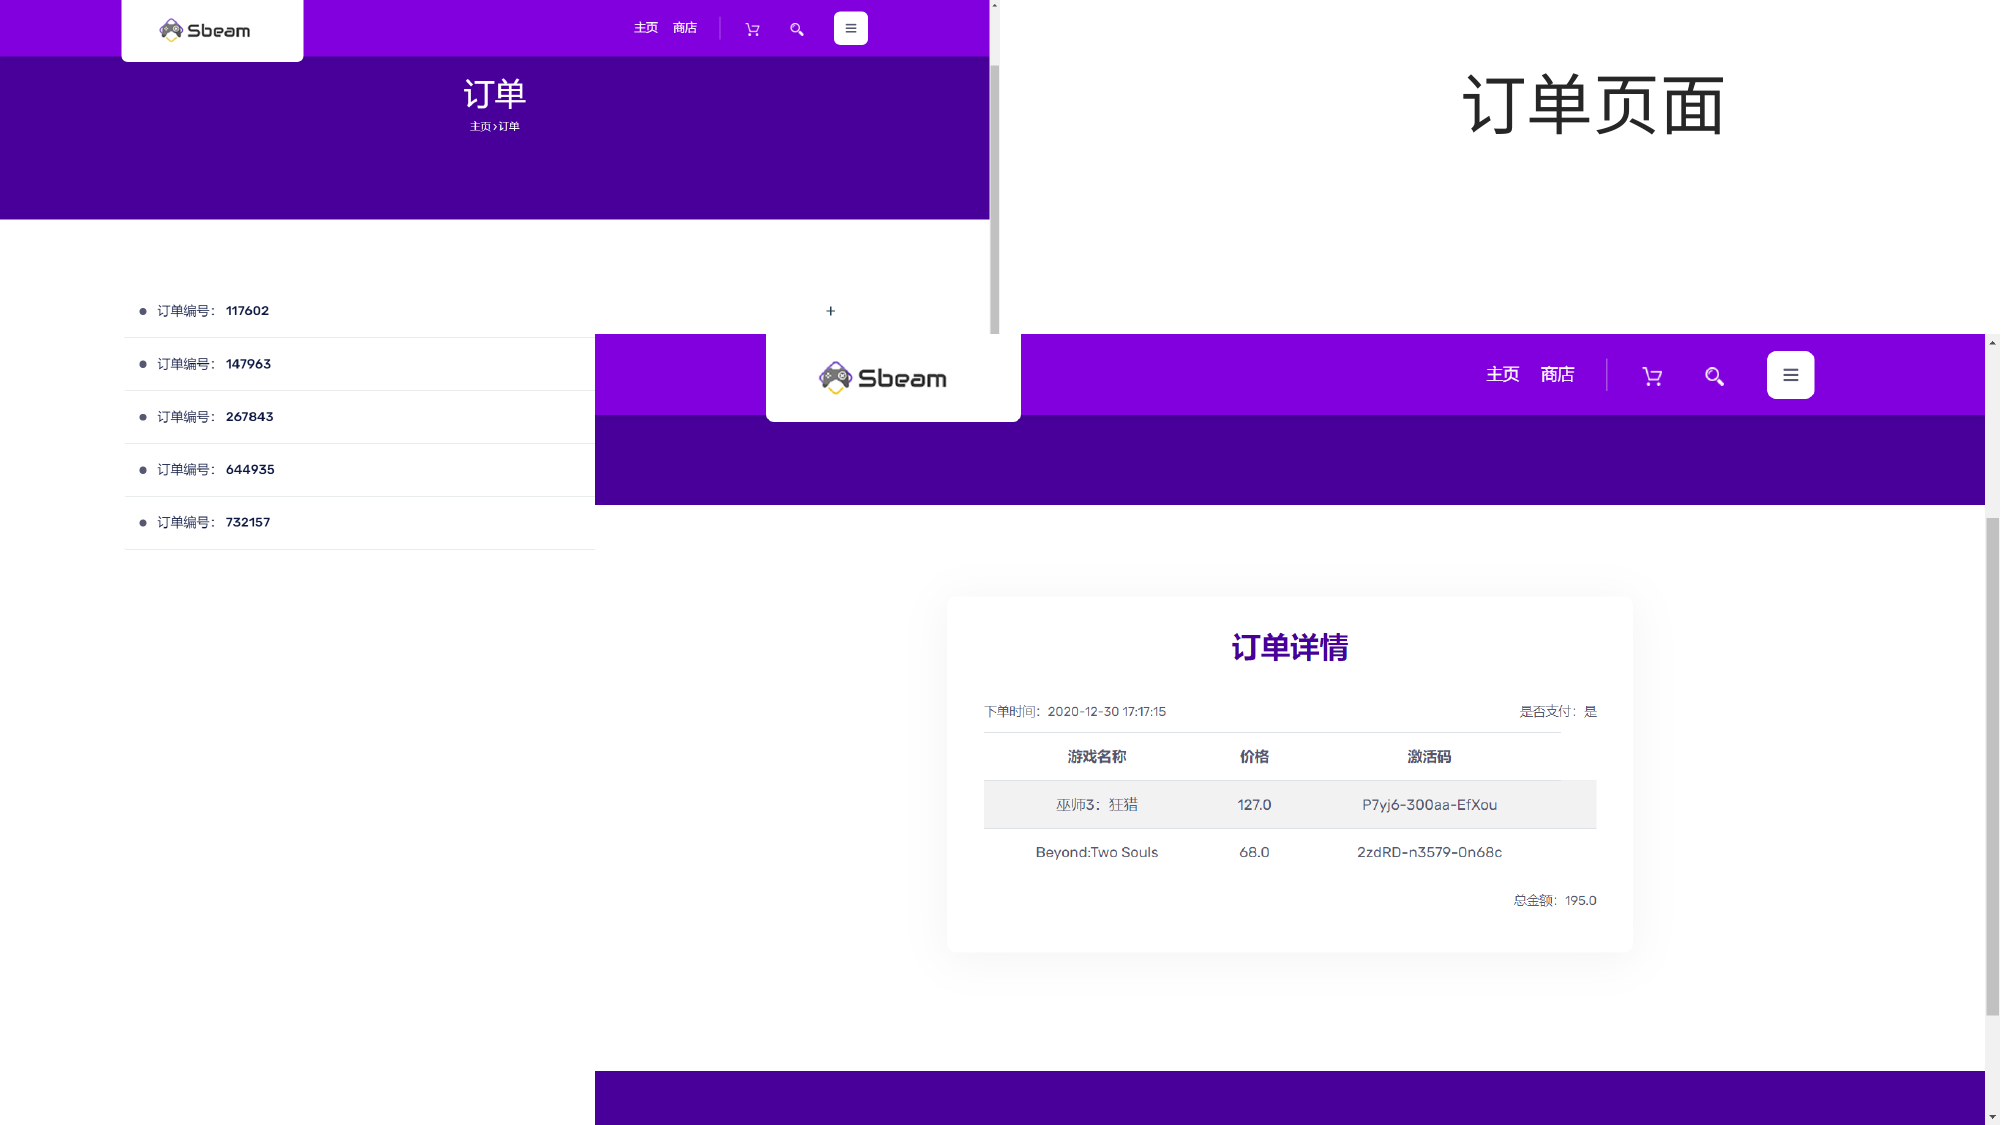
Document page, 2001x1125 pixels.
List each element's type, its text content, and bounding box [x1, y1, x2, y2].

picture [0, 0, 2000, 1125]
text_box 订单页面 [1445, 56, 1742, 151]
